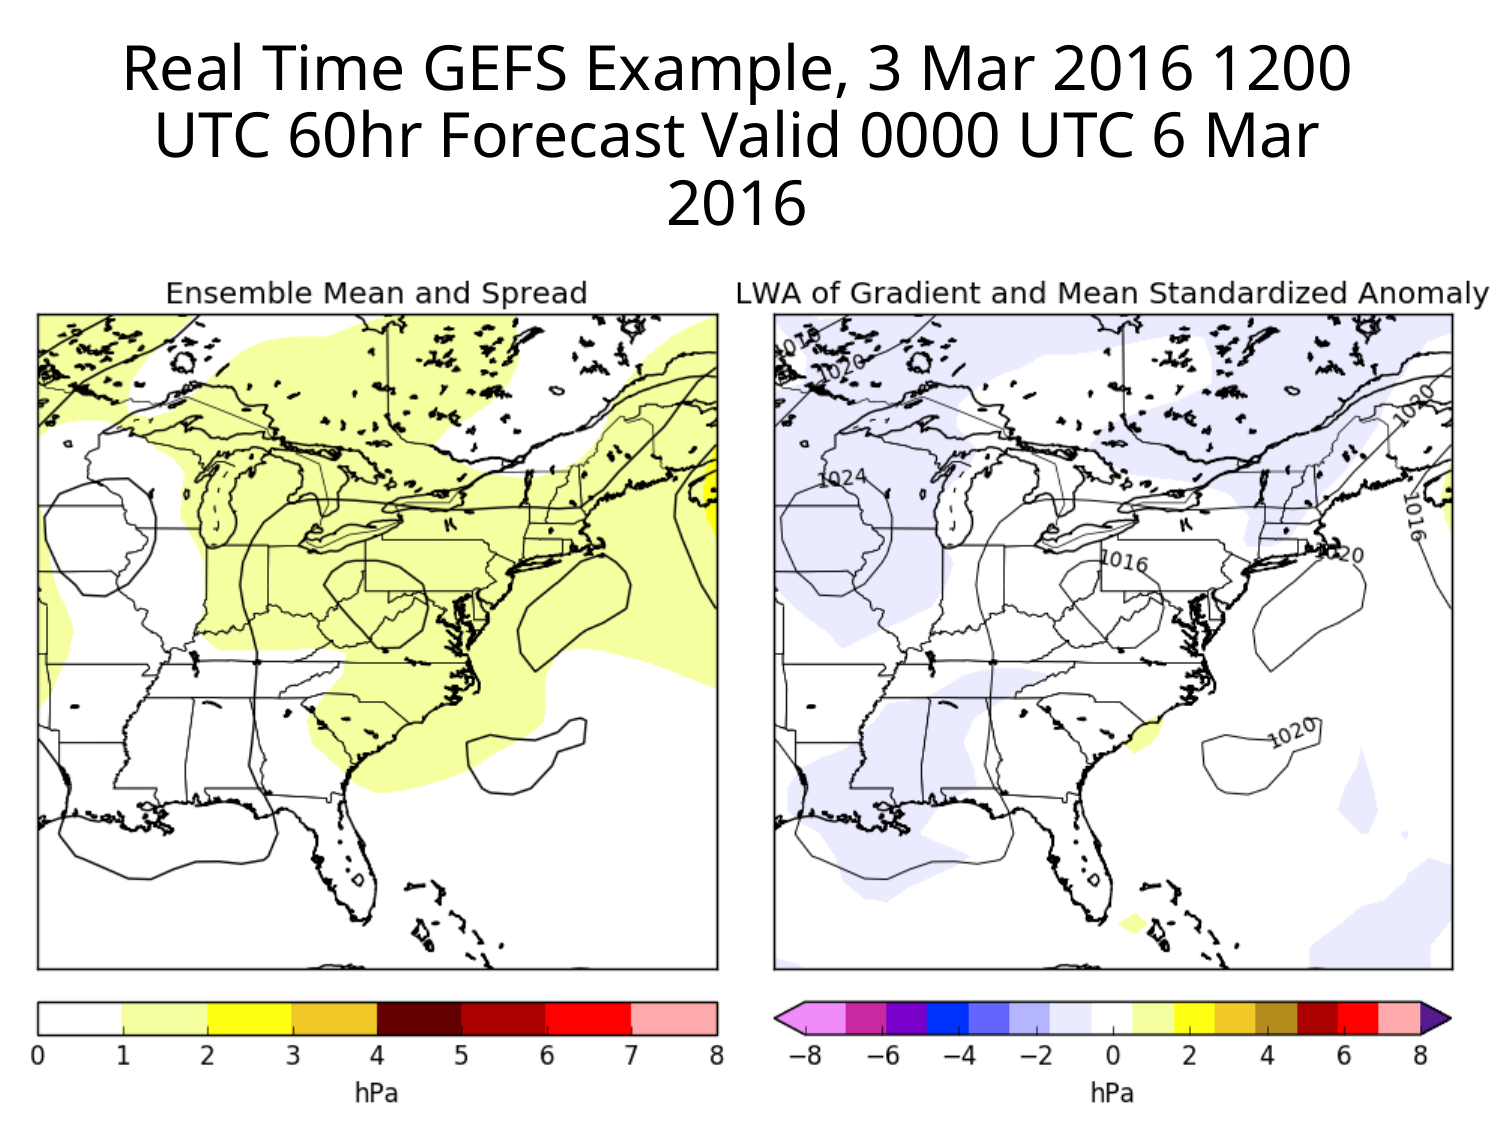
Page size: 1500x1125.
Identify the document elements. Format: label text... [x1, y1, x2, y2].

text_box Real Time GEFS Example, 3 Mar 2016 1200 UTC 60hr Forecast Valid 0000 UTC 6 Mar 2016 [90, 28, 1385, 224]
picture [24, 224, 1500, 1125]
